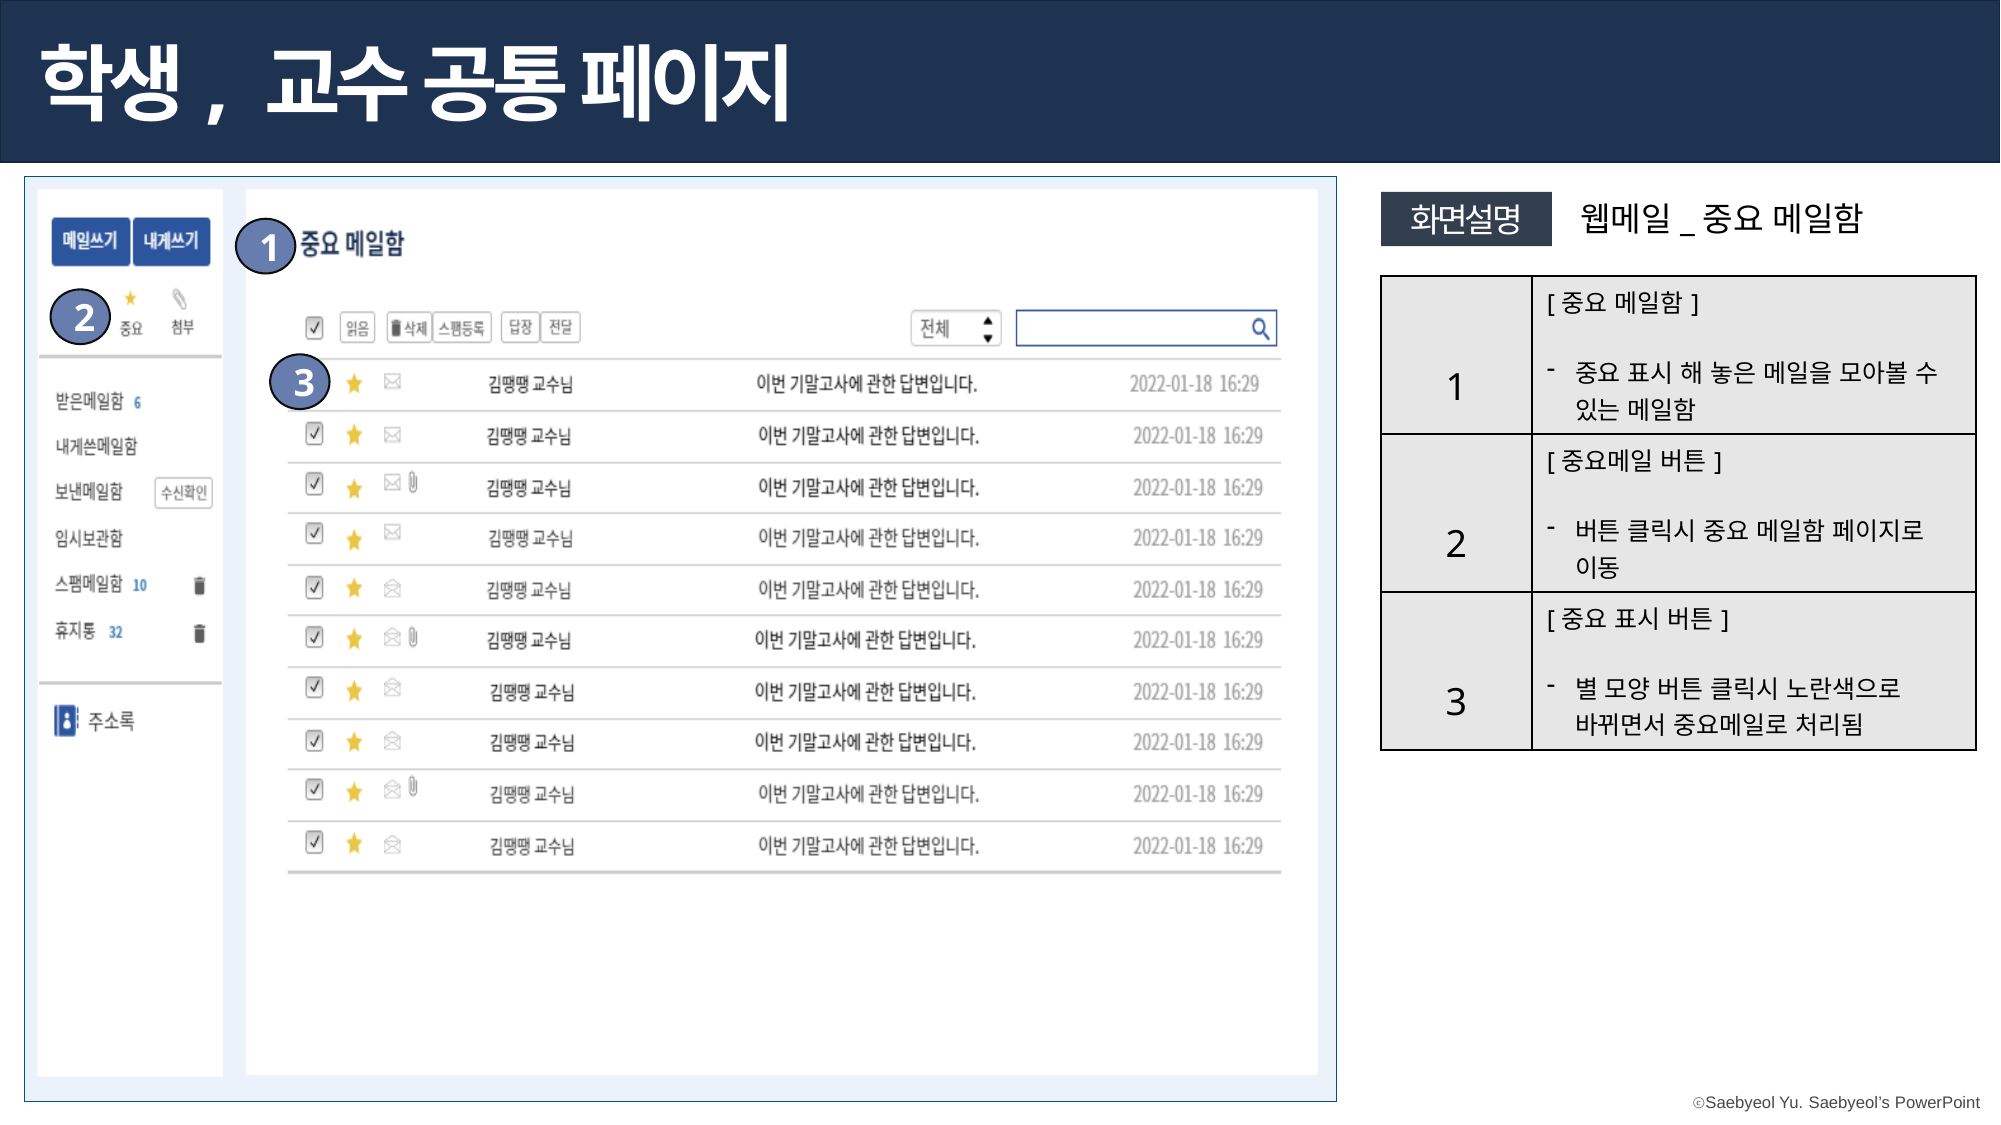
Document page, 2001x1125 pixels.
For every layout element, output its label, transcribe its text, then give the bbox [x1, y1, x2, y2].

table_cell 2 [1382, 435, 1531, 591]
picture [23, 176, 1337, 1102]
table_cell 3 [1382, 593, 1531, 749]
text_box [0, 0, 2000, 163]
table_cell [중요 표시 버튼] 별 모양 버튼 클릭시 노란색으로 바뀌면서 중요메일로 처리됨 [1533, 593, 1975, 749]
table_cell [중요메일 버튼] 버튼 클릭시 중요 메일함 페이지로 이동 [1533, 435, 1975, 591]
text_box 학생, 교수 공통 페이지 [24, 23, 848, 139]
text_box 화면설명 [1380, 191, 1553, 247]
table_header [중요 메일함] 중요 표시 해 놓은 메일을 모아볼 수 있는 메일함 [1533, 277, 1975, 433]
text_box 웹메일_중요 메일함 [1532, 191, 1913, 246]
table_header 1 [1382, 277, 1531, 433]
